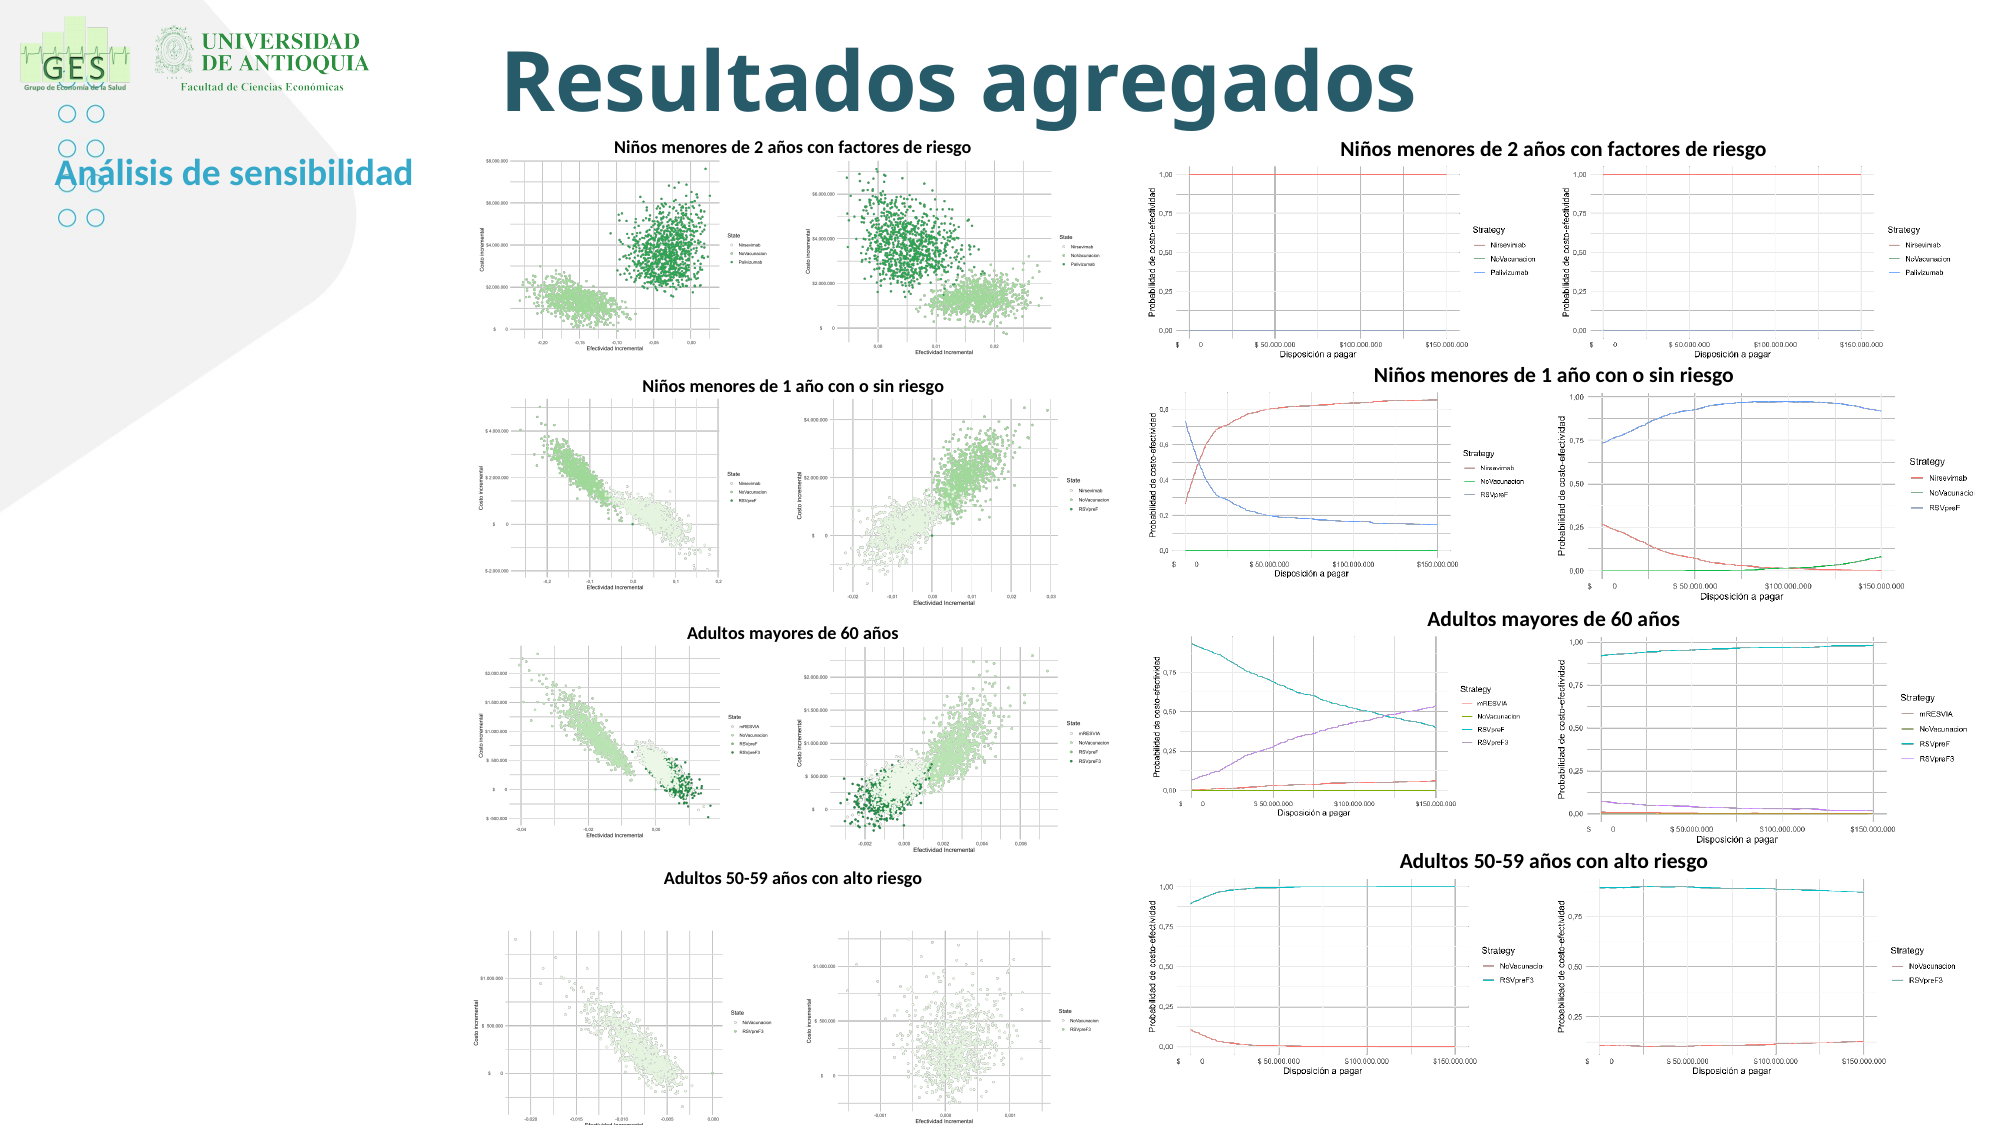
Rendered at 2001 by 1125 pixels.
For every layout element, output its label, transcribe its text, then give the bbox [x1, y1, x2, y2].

picture [0, 0, 2001, 1125]
text_box Resultados agregados [341, 20, 1577, 135]
text_box Análisis de sensibilidad [39, 140, 461, 201]
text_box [14, 11, 371, 95]
